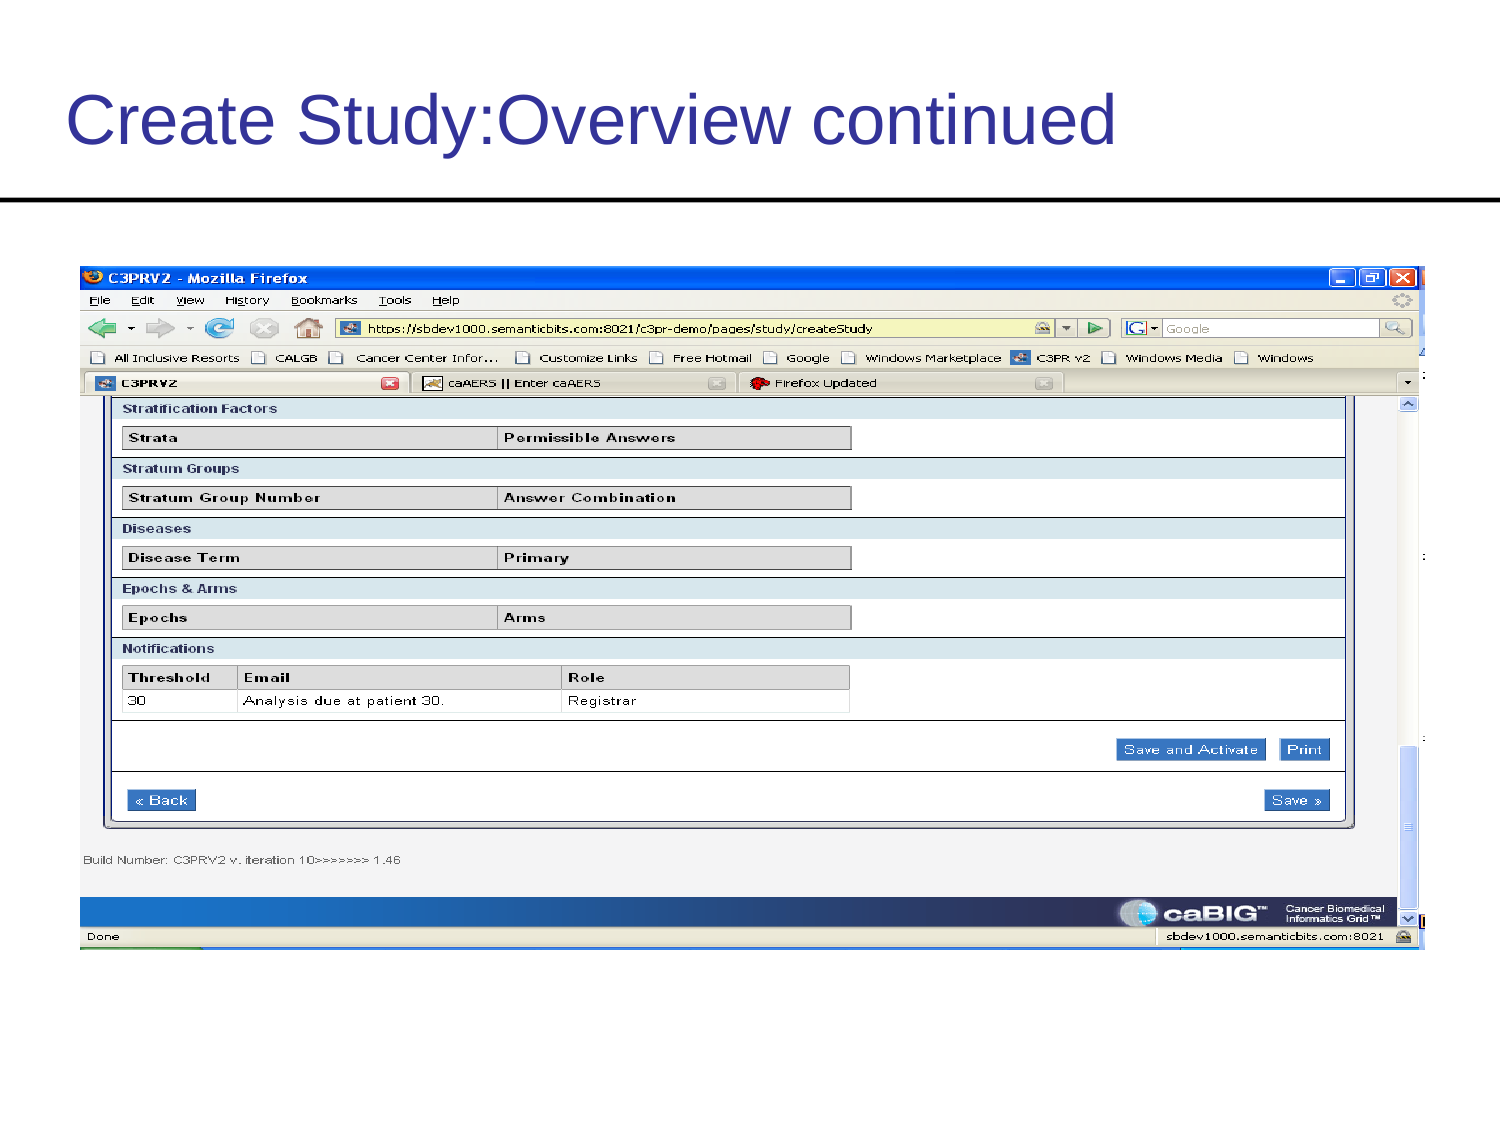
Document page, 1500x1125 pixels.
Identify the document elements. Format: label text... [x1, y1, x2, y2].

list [74, 262, 1426, 951]
title Create Study:Overview continued [49, 62, 1401, 171]
